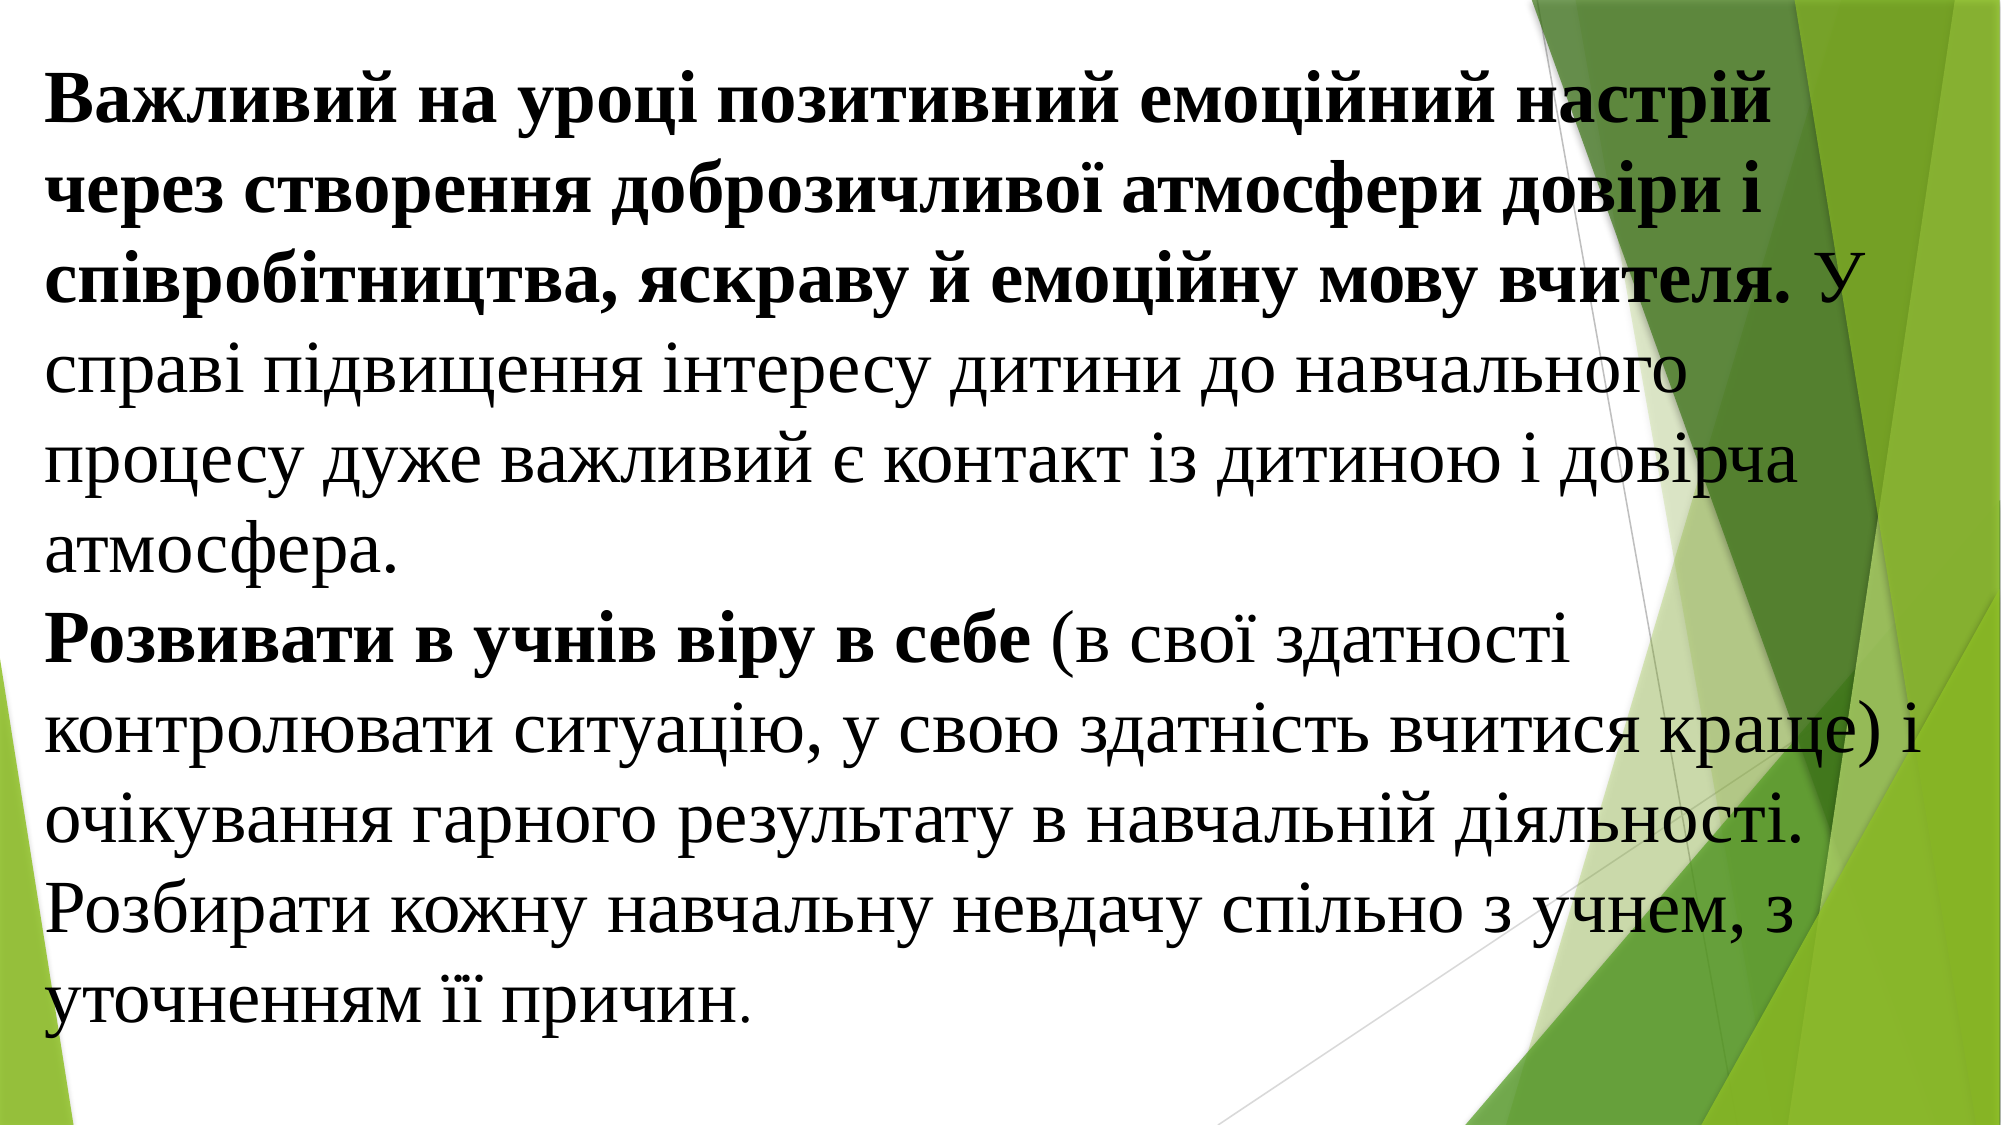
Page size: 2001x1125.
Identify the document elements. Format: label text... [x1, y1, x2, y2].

text_box Важливий на уроці позитивний емоційний настрій через створення доброзичливої атмосфери довіри і співробітництва, яскраву й емоційну мову вчителя. У справі підвищення інтересу дитини до навчального процесу дуже важливий є контакт із дитиною і довірча атмосфера. Розвивати в учнів віру в себе (в свої здатності контролювати ситуацію, у свою здатність вчитися краще) і очікування гарного результату в навчальній діяльності. Розбирати кожну навчальну невдачу спільно з учнем, з уточненням її причин. [30, 39, 1957, 1045]
